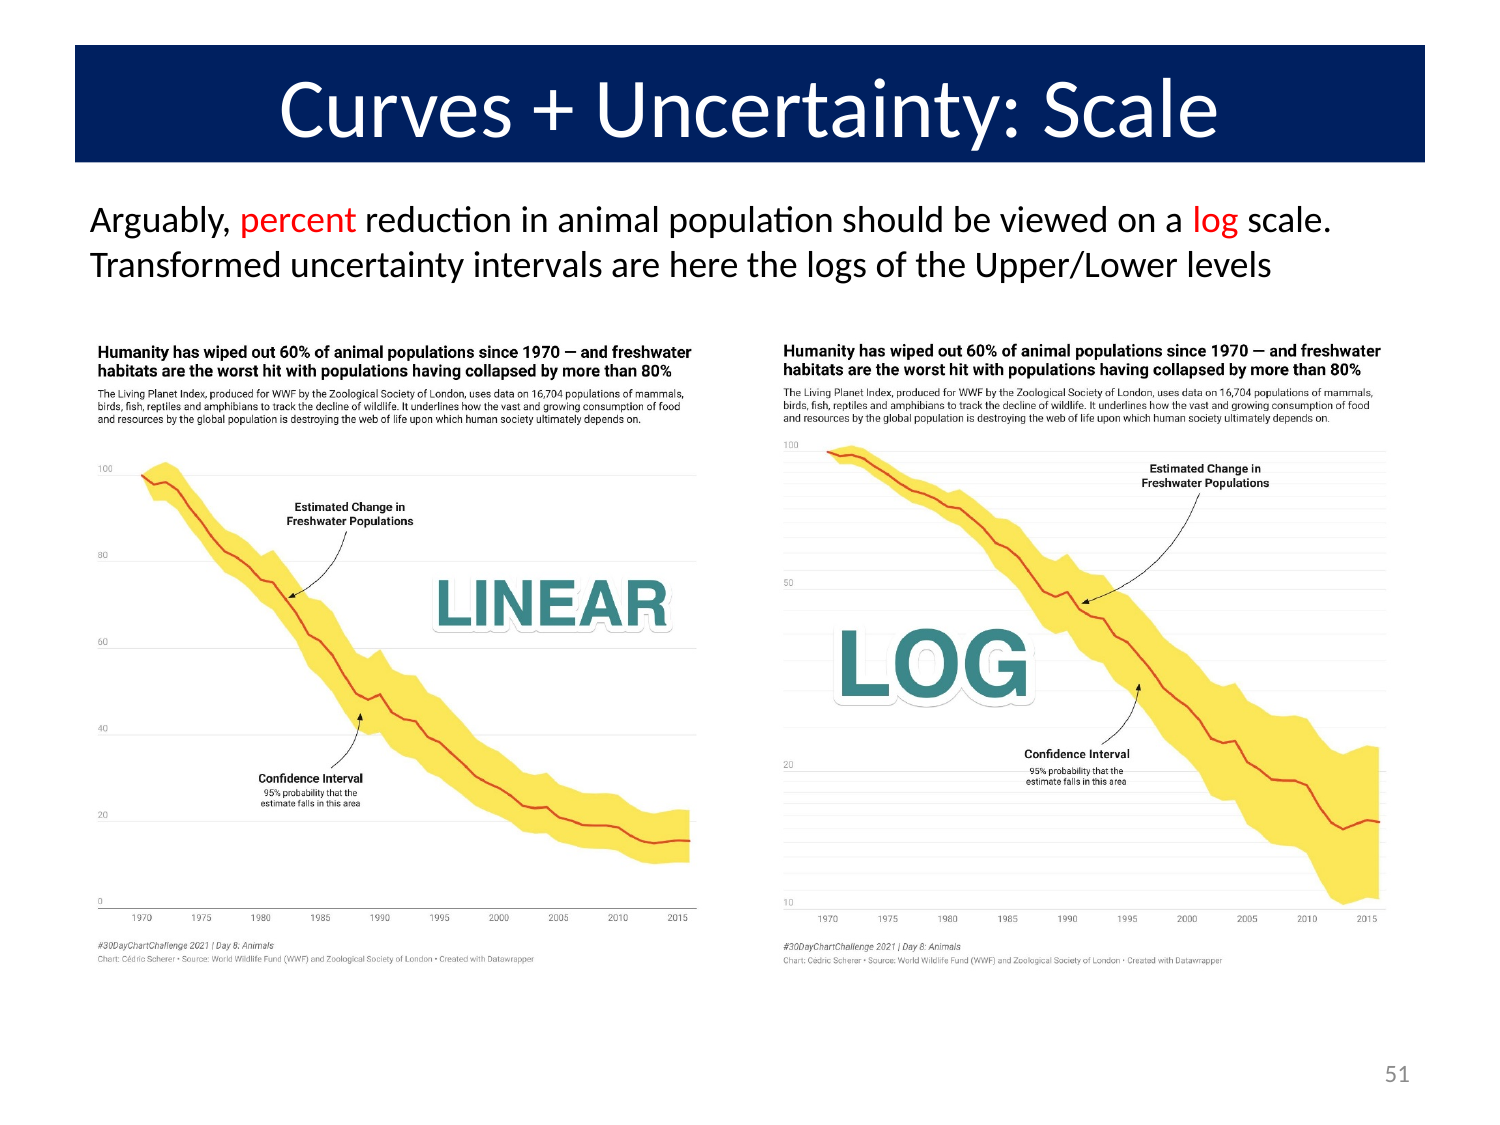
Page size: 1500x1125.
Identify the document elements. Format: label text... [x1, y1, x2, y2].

text_box Arguably, percent reduction in animal population should be viewed on a log scale. Transformed uncertainty intervals are here the logs of the Upper/Lower levels [74, 187, 1425, 293]
slide_number 51 [1074, 1042, 1425, 1103]
picture [74, 320, 721, 990]
title Curves + Uncertainty: Scale [75, 45, 1425, 163]
picture [762, 320, 1408, 990]
